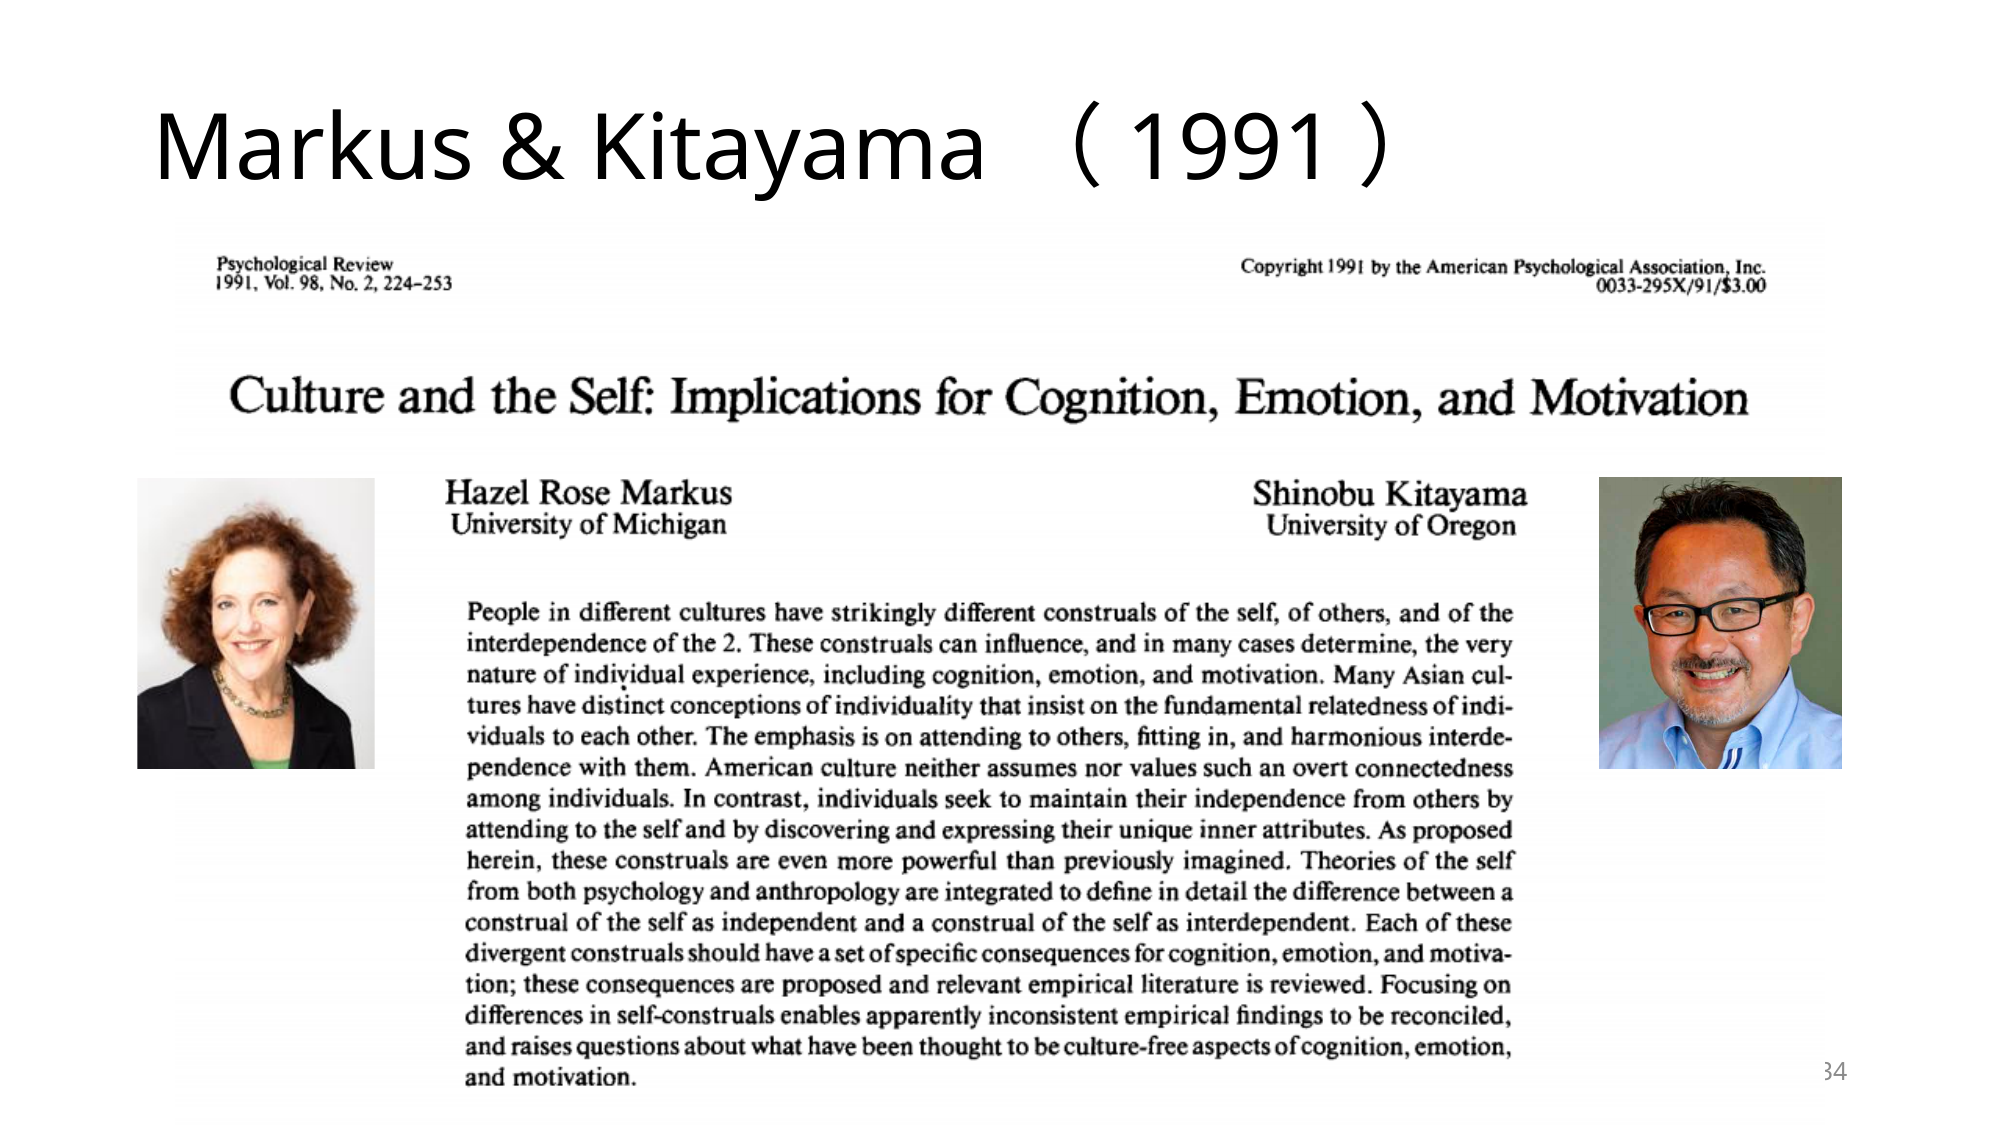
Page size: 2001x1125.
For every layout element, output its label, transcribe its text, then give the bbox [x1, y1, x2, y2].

picture [137, 217, 1842, 1125]
title Markus & Kitayama（1991） [137, 40, 1863, 259]
slide_number 34 [1825, 1042, 1863, 1103]
